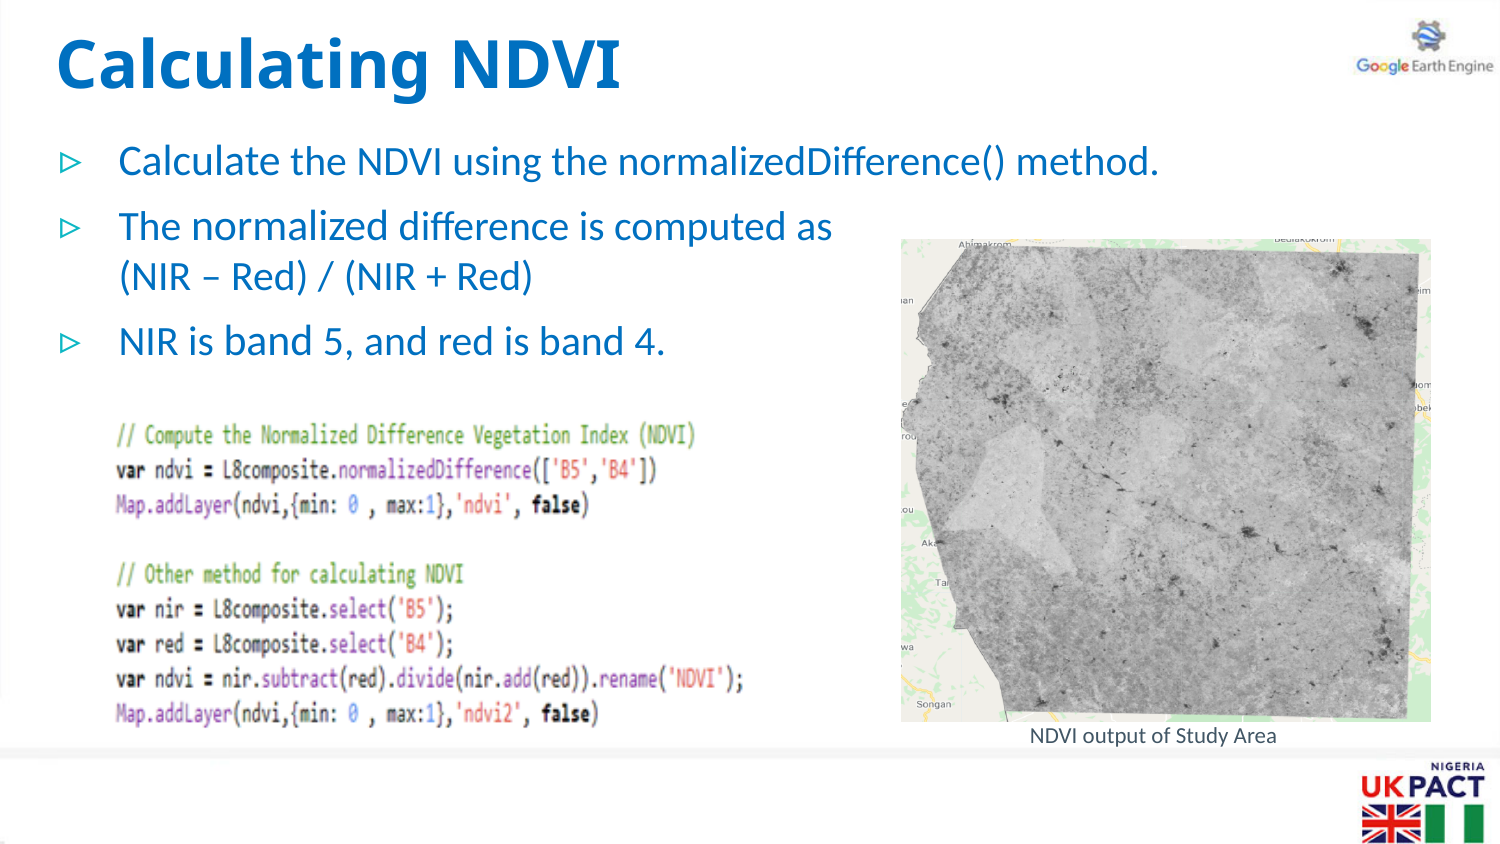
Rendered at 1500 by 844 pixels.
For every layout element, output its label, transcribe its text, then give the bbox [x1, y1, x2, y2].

list Calculate the NDVI using the normalizedDifference() method. The normalized difference is computed as (NIR – Red) / (NIR + Red) NIR is band 5, and red is band 4. [28, 116, 1413, 765]
picture [0, 0, 1500, 844]
text_box NDVI output of Study Area [1015, 730, 1311, 756]
title Calculating NDVI [40, 15, 1311, 116]
